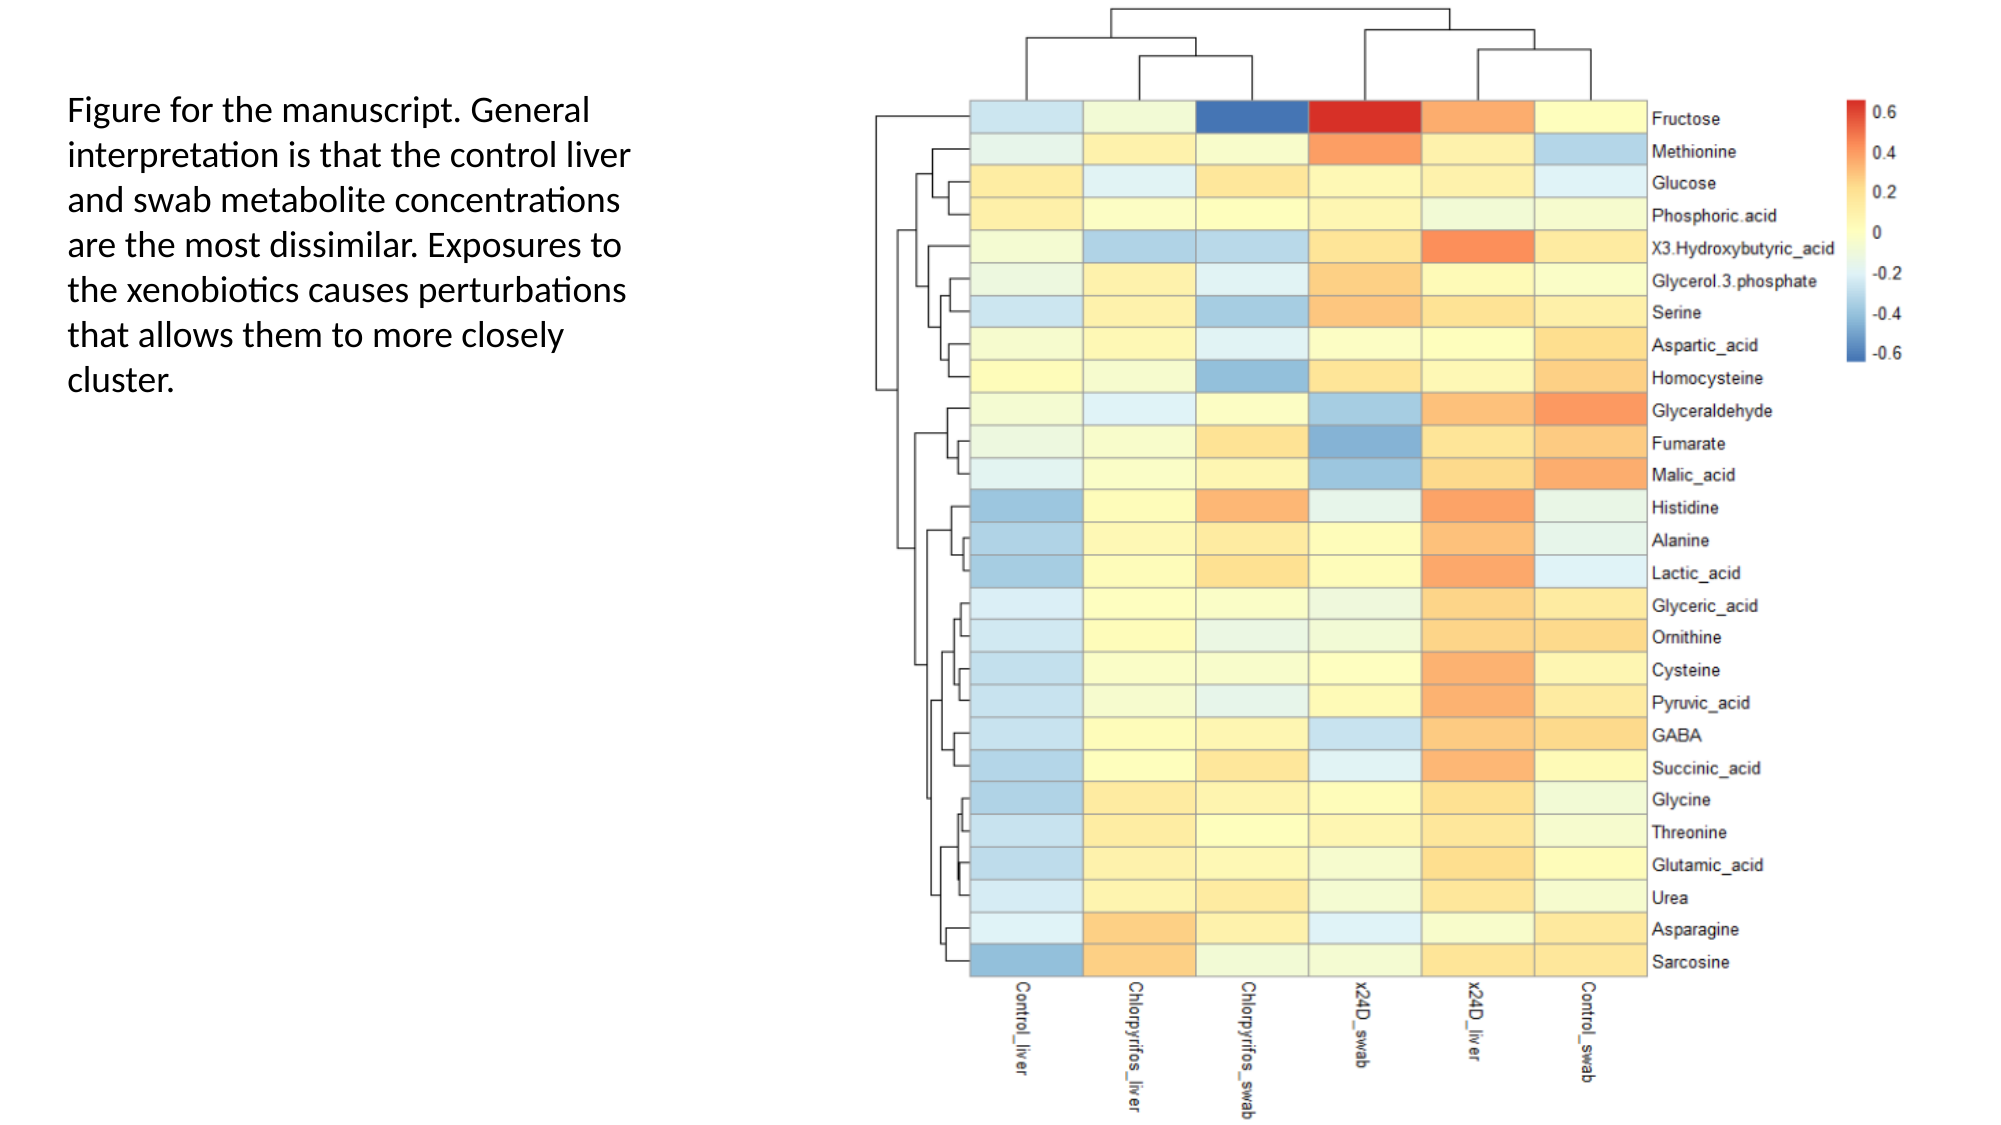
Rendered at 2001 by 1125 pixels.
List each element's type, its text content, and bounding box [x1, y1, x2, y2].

picture [873, 0, 1906, 1125]
text_box Figure for the manuscript. General interpretation is that the control liver and swab metabolite concentrations are the most dissimilar. Exposures to the xenobiotics causes perturbations that allows them to more closely cluster. [52, 78, 659, 408]
